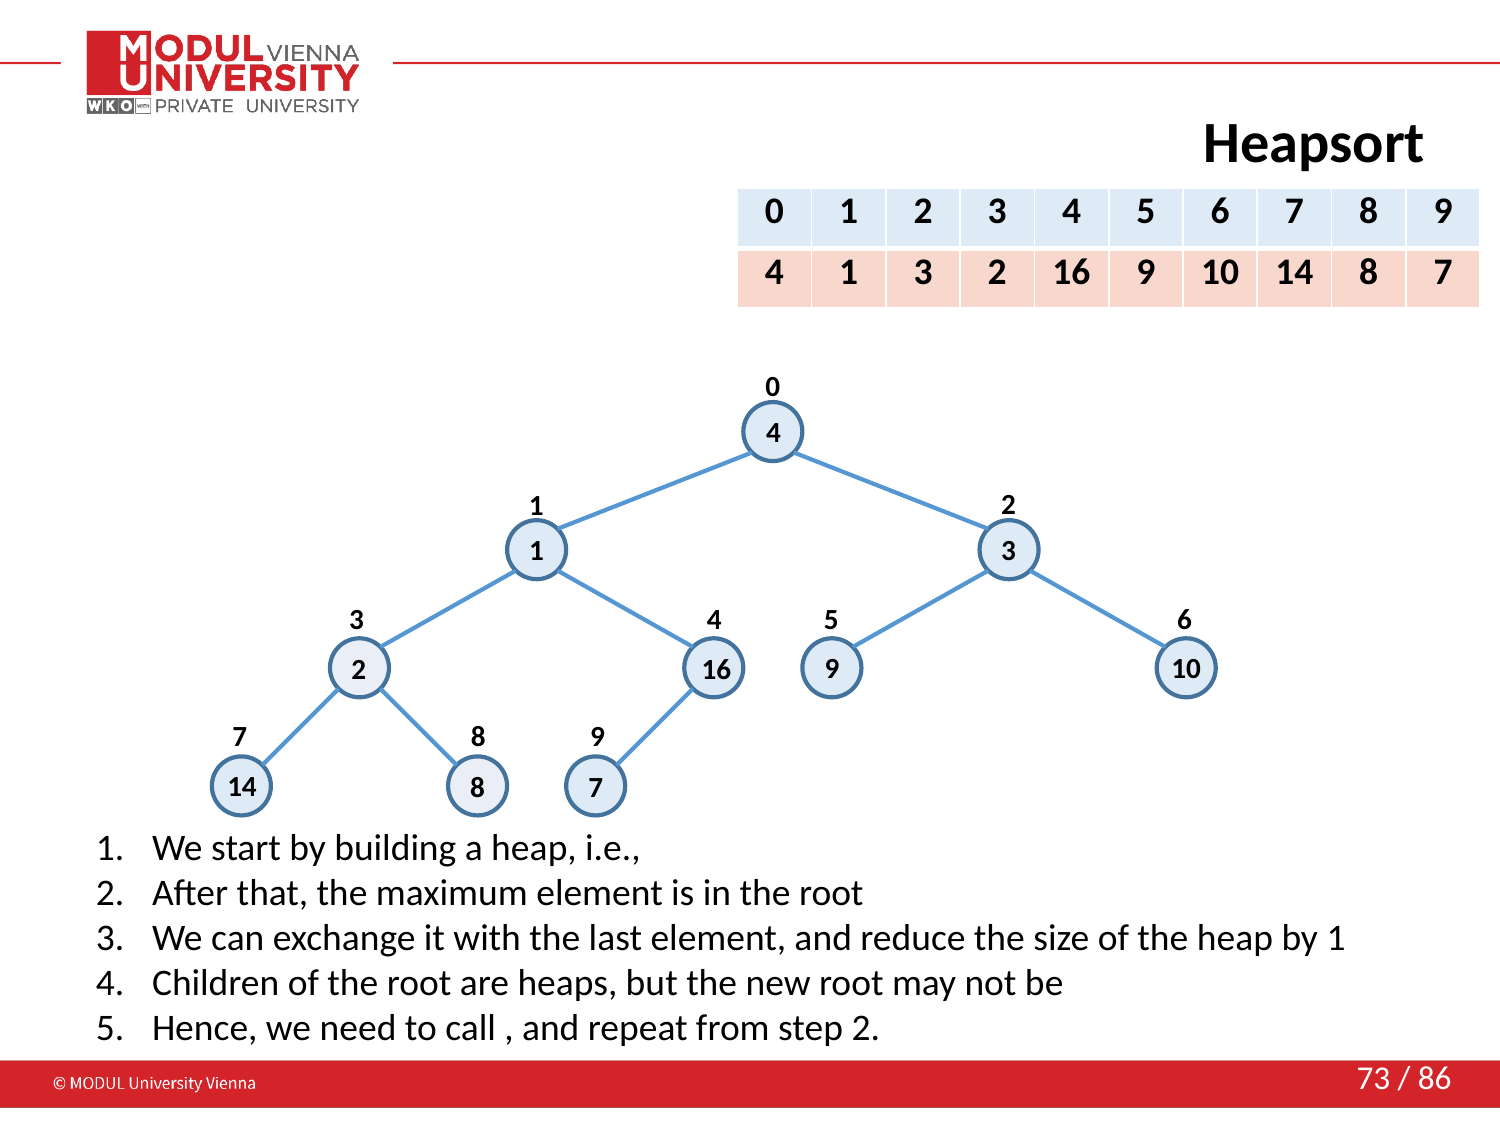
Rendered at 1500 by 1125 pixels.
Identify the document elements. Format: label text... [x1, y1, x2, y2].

text_box [343, 693, 376, 700]
table_header 2 [961, 251, 1034, 307]
table_header 14 [1258, 251, 1331, 307]
table_header 9 [1110, 251, 1182, 307]
table_header 7 [1407, 251, 1479, 307]
text_box 8 [462, 710, 501, 760]
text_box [793, 452, 989, 530]
text_box 5 [808, 593, 847, 643]
text_box [381, 656, 392, 687]
table_header 8 [1332, 189, 1405, 246]
table_header 10 [1184, 251, 1256, 307]
text_box [698, 693, 733, 700]
text_box 9 [809, 643, 855, 692]
text_box 1 [513, 478, 553, 529]
text_box 0 [750, 359, 796, 410]
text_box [1029, 570, 1166, 648]
table_header 16 [1035, 251, 1108, 307]
text_box [992, 575, 1025, 582]
text_box [1031, 526, 1041, 569]
text_box [855, 656, 864, 690]
table_header 7 [1258, 189, 1331, 246]
text_box 10 [1156, 641, 1216, 692]
table_header 1 [812, 251, 885, 307]
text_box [557, 452, 753, 530]
text_box 4 [698, 593, 737, 643]
text_box [445, 774, 455, 809]
text_box 9 [575, 710, 611, 760]
text_box [796, 410, 805, 450]
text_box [852, 570, 989, 648]
table_header 8 [1332, 251, 1405, 307]
text_box [520, 575, 553, 582]
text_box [616, 688, 694, 766]
table_header 2 [887, 189, 959, 246]
table_header 4 [738, 251, 811, 307]
table_header 1 [812, 189, 885, 246]
text_box 4 [751, 410, 796, 457]
text_box [1165, 692, 1207, 700]
title Heapsort [75, 44, 1425, 233]
text_box 2 [336, 643, 381, 693]
text_box 2 [992, 477, 1031, 528]
text_box [741, 409, 751, 451]
text_box 3 [986, 528, 1031, 575]
text_box 3 [334, 593, 375, 643]
table_header 6 [1184, 189, 1256, 246]
text_box [618, 774, 628, 809]
text_box [505, 528, 514, 569]
text_box 1 [514, 529, 559, 575]
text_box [557, 570, 694, 648]
table_header 4 [1035, 189, 1108, 246]
text_box [458, 811, 497, 818]
text_box 7 [217, 710, 256, 760]
text_box 8 [455, 760, 500, 811]
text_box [261, 688, 339, 766]
text_box [576, 811, 615, 818]
text_box [327, 646, 336, 687]
text_box 16 [686, 642, 746, 693]
text_box 6 [1170, 593, 1207, 643]
text_box [682, 656, 686, 683]
text_box [559, 535, 569, 569]
text_box 14 [212, 759, 272, 810]
picture [0, 0, 1500, 1125]
text_box [220, 810, 262, 818]
table_header 3 [961, 189, 1034, 246]
text_box [564, 763, 573, 808]
text_box [800, 646, 809, 690]
table_header 9 [1407, 189, 1479, 246]
text_box [500, 763, 510, 809]
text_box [380, 688, 457, 766]
text_box [811, 692, 853, 700]
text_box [380, 570, 516, 648]
table_header 3 [887, 251, 959, 307]
text_box 7 [573, 760, 618, 811]
text_box [977, 535, 986, 569]
text_box [756, 457, 788, 464]
table_header 0 [738, 189, 811, 246]
table_header 5 [1110, 189, 1182, 246]
